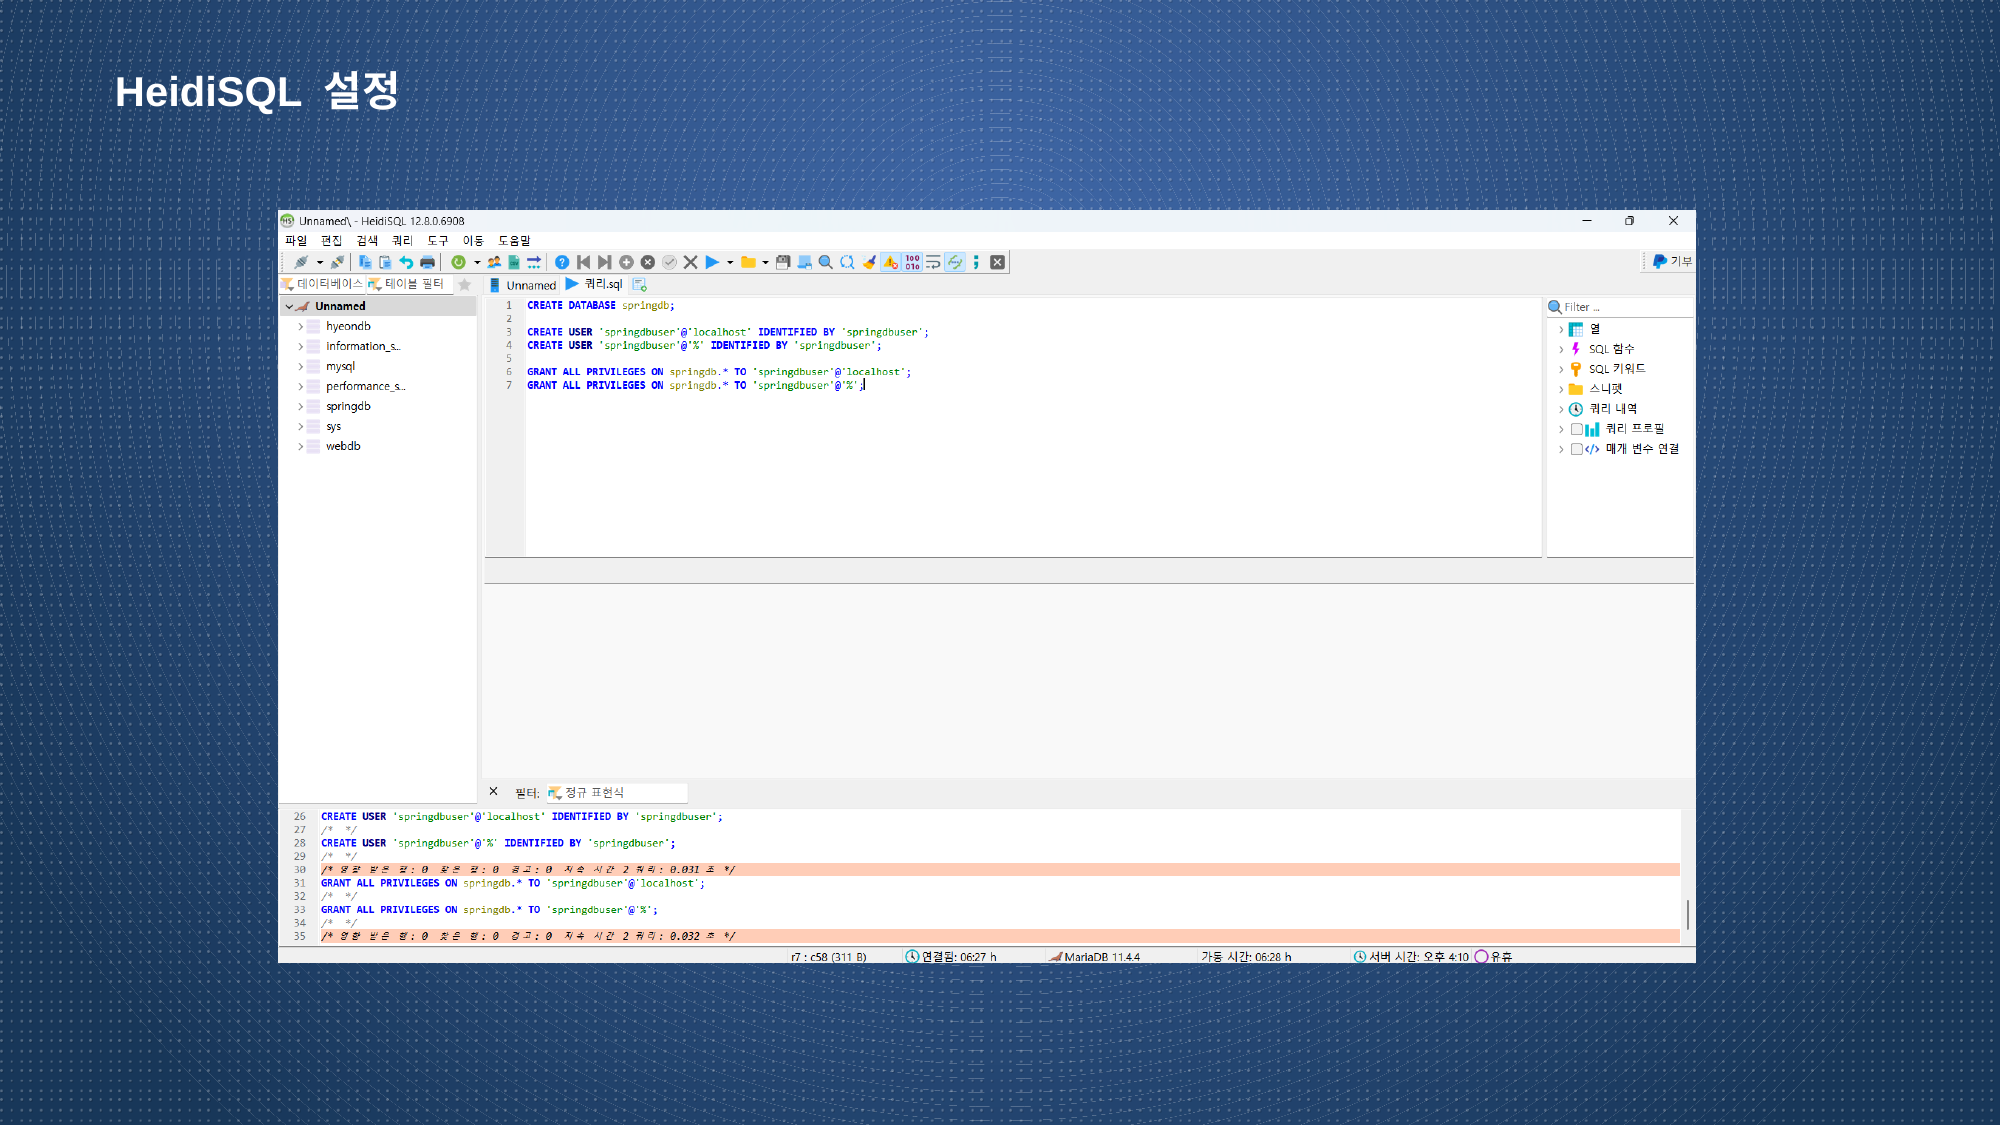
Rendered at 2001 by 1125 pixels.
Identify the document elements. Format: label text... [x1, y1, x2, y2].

picture [278, 210, 1696, 963]
title HeidiSQL 설정 [99, 48, 1900, 131]
